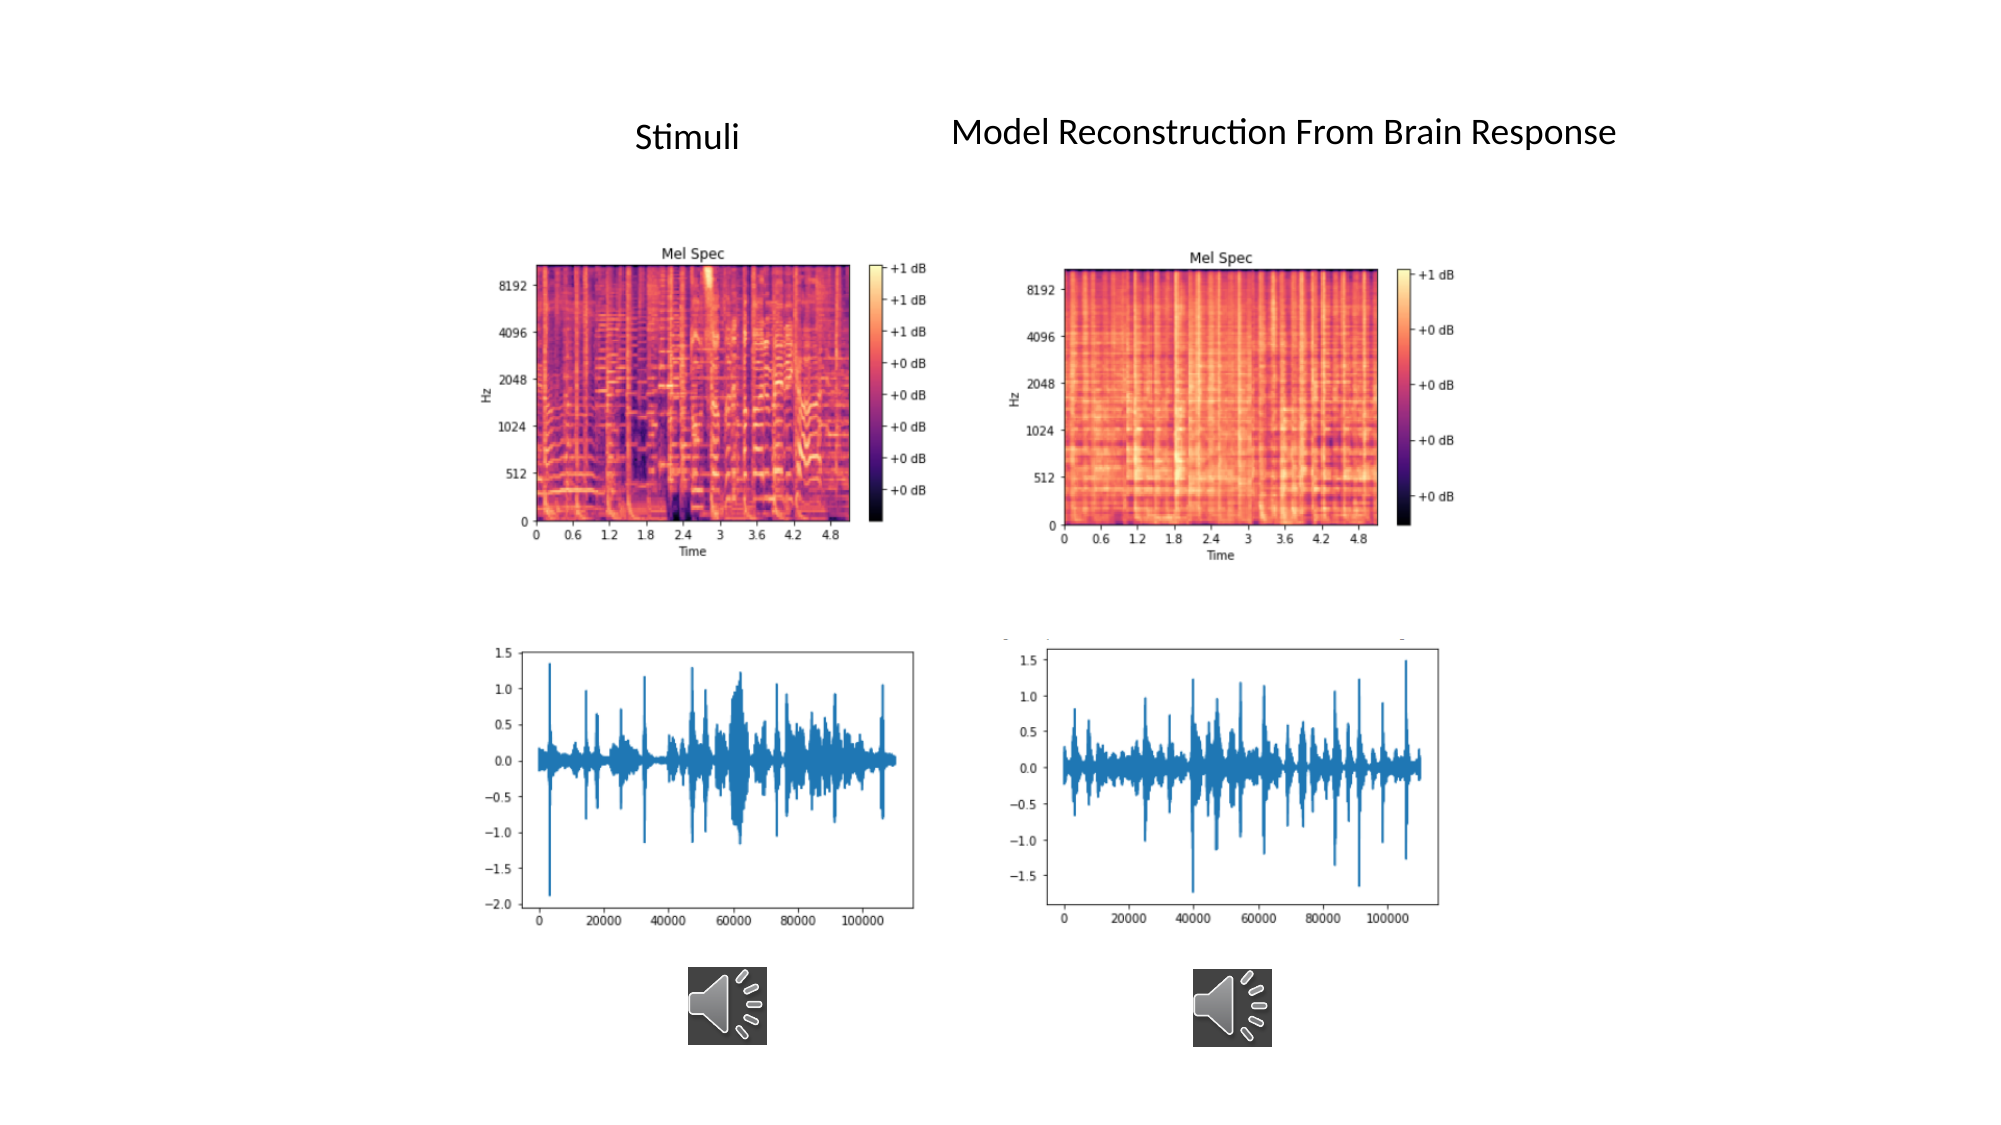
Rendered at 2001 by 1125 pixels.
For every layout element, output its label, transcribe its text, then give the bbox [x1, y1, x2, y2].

picture [999, 242, 1458, 563]
picture [999, 639, 1458, 930]
text_box Stimuli [620, 104, 755, 165]
text_box Model Reconstruction From Brain Response [936, 99, 1633, 160]
picture [687, 966, 768, 1047]
picture [1192, 967, 1273, 1048]
picture [474, 242, 932, 563]
picture [474, 639, 932, 930]
